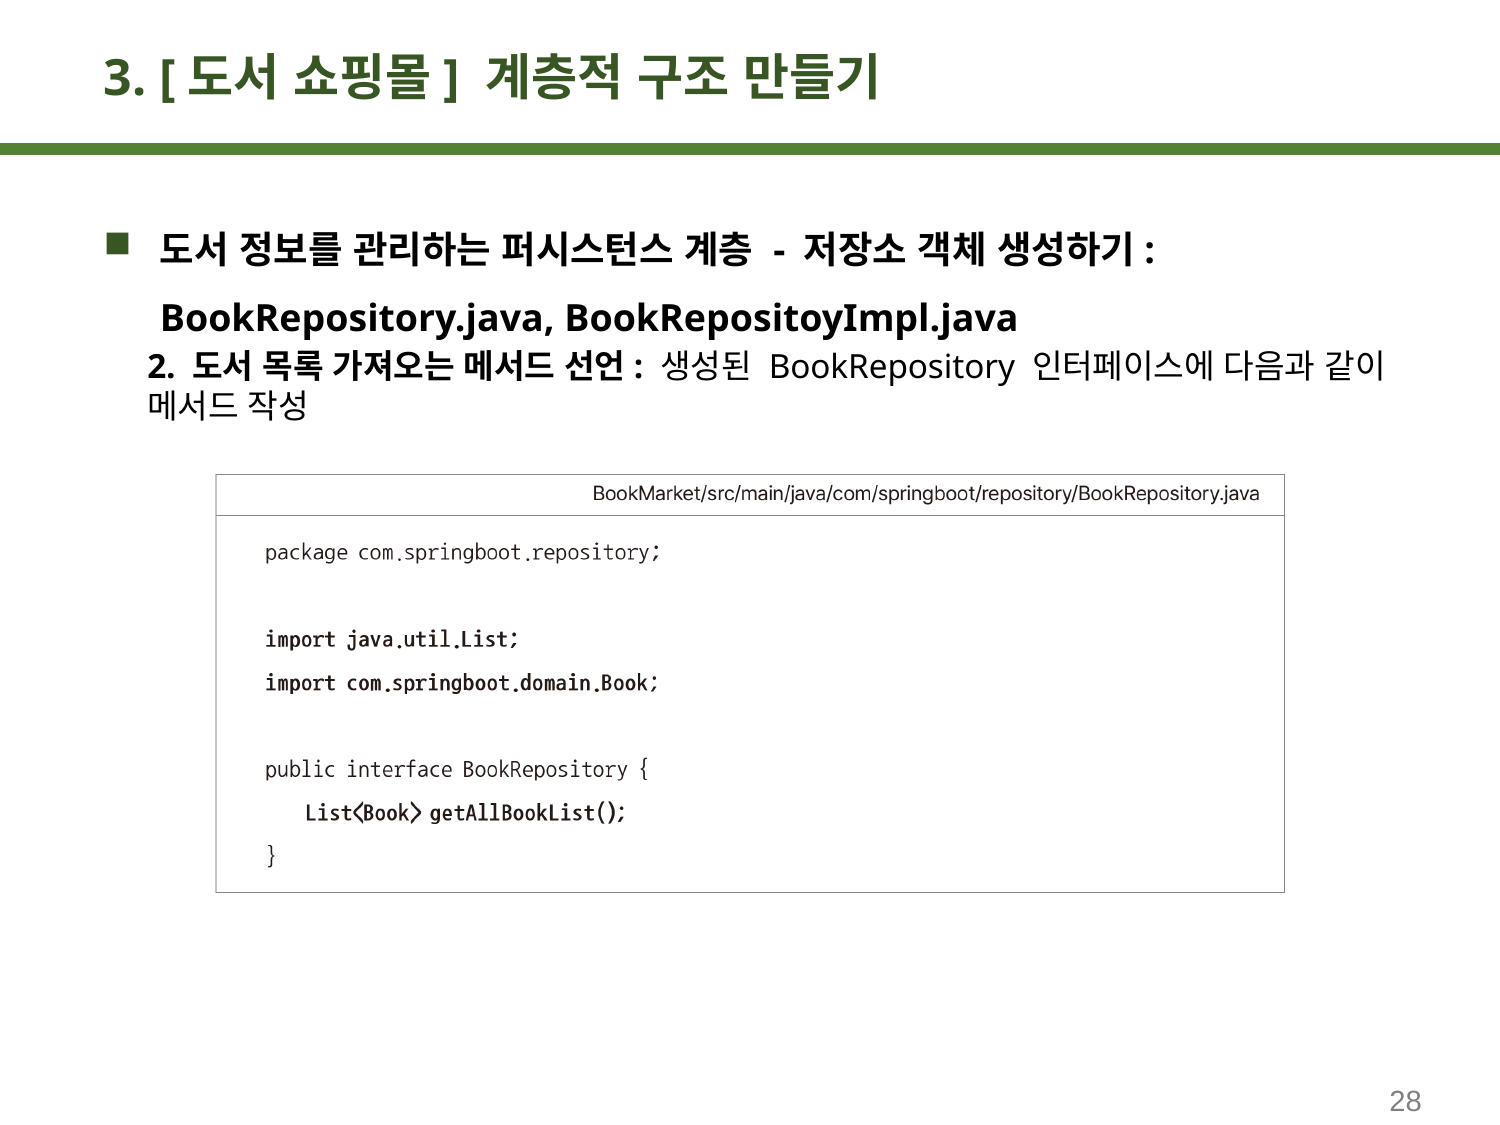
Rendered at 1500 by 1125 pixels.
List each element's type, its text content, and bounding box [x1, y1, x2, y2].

picture [213, 469, 1287, 898]
list 도서 정보를 관리하는 퍼시스턴스 계층 - 저장소 객체 생성하기: BookRepository.java, BookRepositoyImpl.java 2. 도서 목록 가져오는 메서드 선언: 생성된 BookRepository 인터페이스에 다음과 같이 메서드 작성 [88, 196, 1436, 1083]
title 3. [도서 쇼핑몰] 계층적 구조 만들기 [88, 30, 1211, 121]
